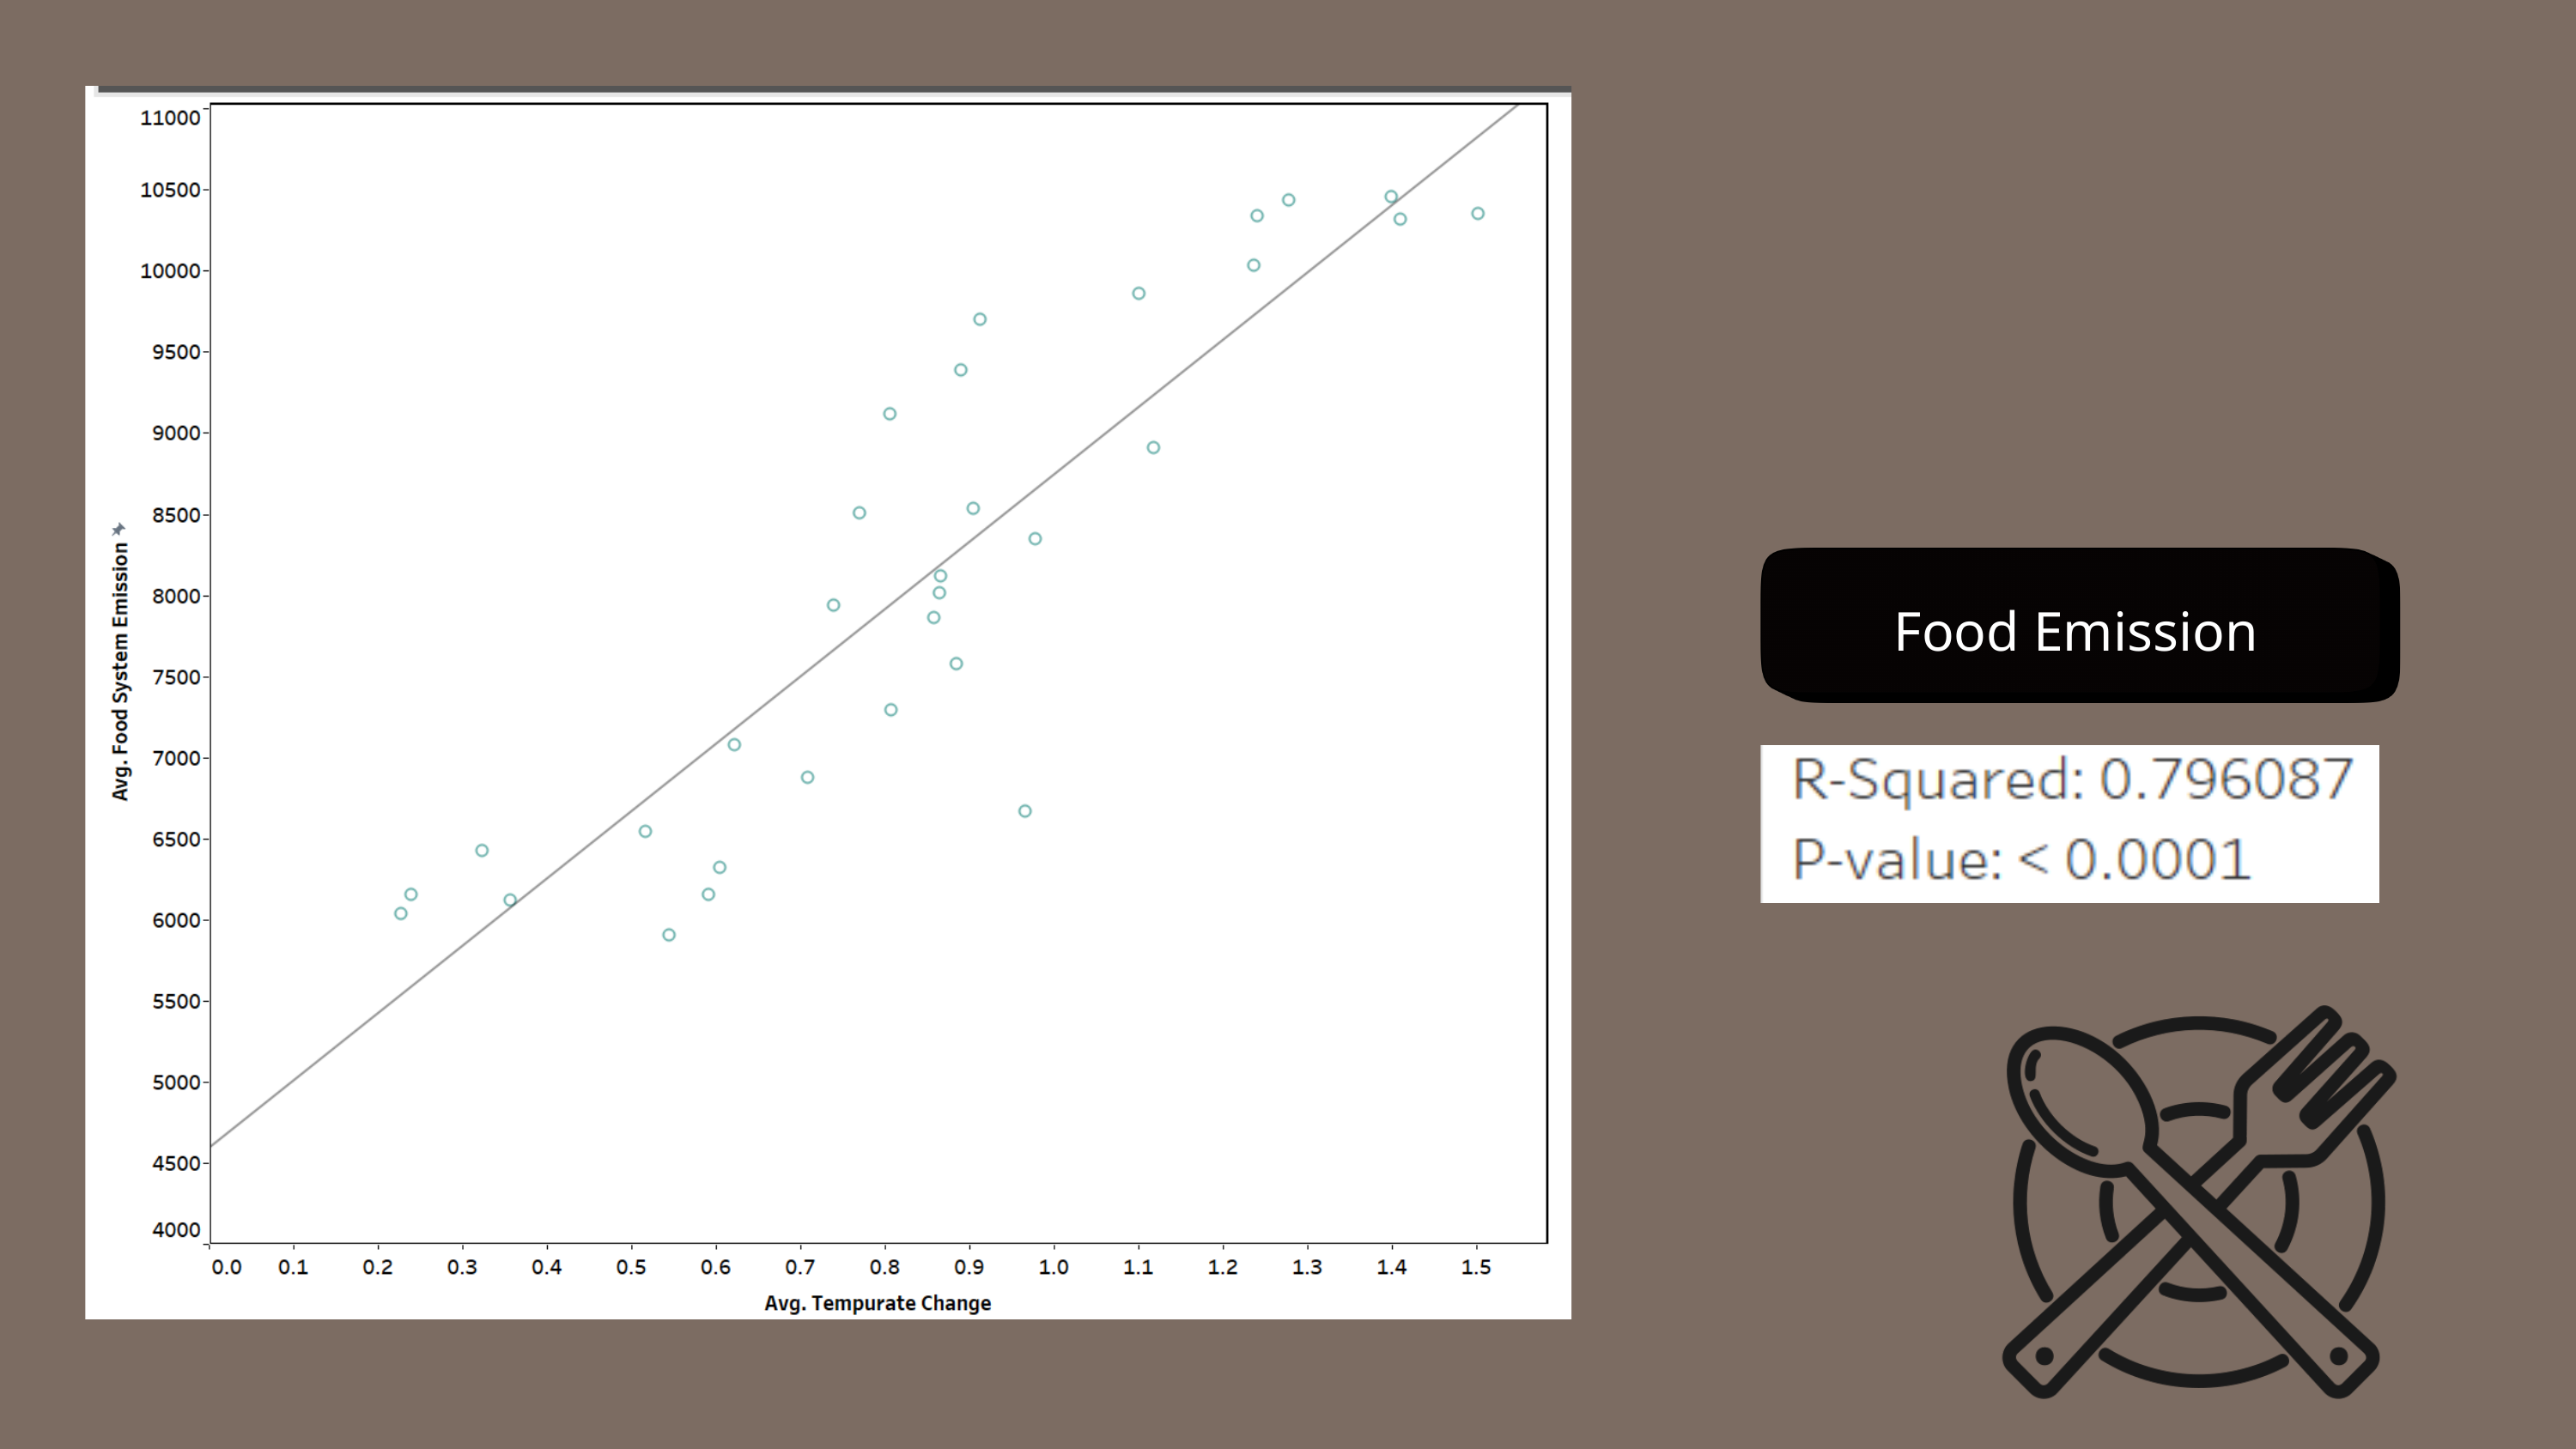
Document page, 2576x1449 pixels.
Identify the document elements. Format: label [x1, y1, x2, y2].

text_box [1760, 548, 2401, 703]
text_box [85, 86, 1572, 1319]
text_box [1760, 745, 2380, 904]
text_box [1993, 1003, 2401, 1401]
